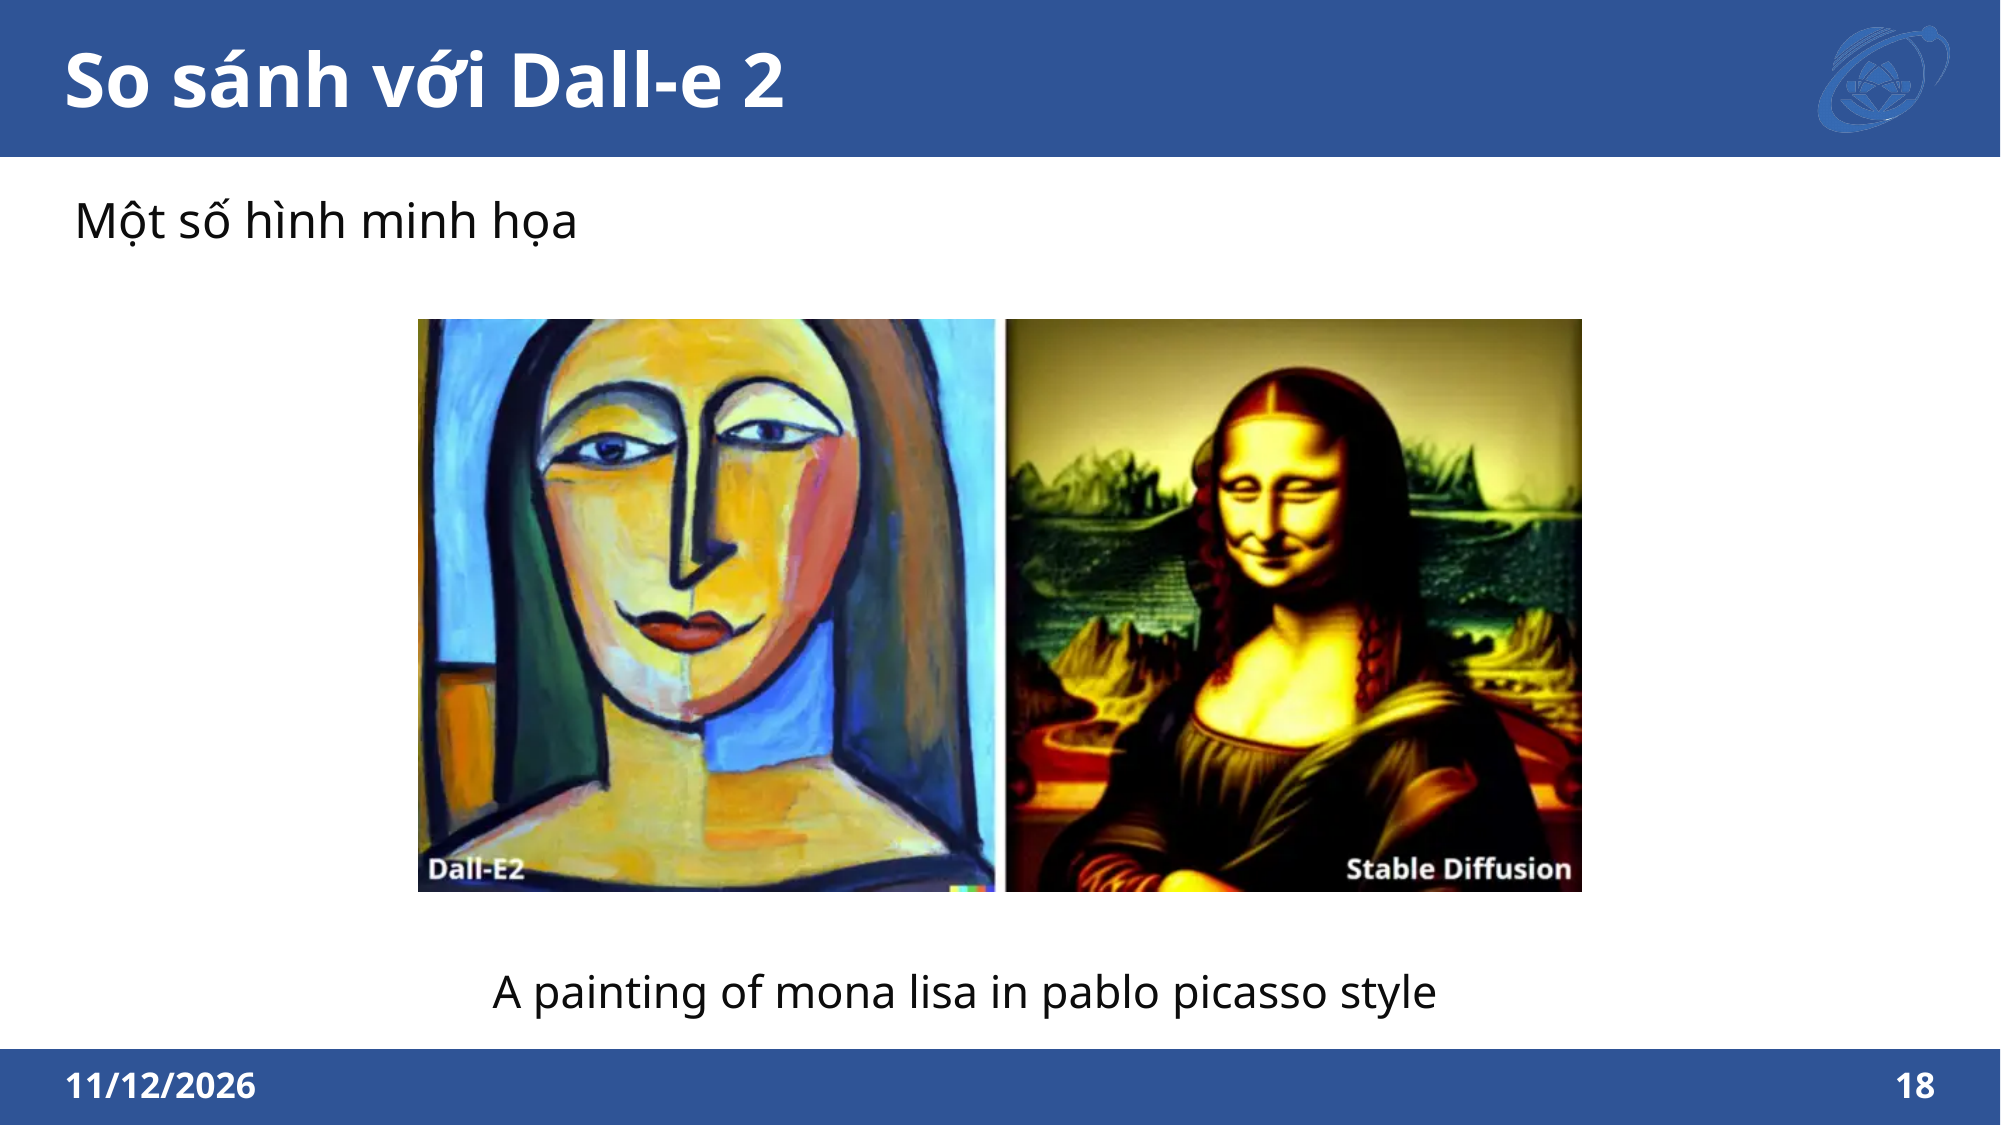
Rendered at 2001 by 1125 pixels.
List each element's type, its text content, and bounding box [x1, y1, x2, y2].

list Một số hình minh họa A painting of mona lisa in pablo picasso style [49, 181, 1951, 1030]
title So sánh với Dall-e 2 [49, 0, 1951, 155]
slide_number 18 [1613, 1057, 1951, 1118]
picture [418, 319, 1582, 892]
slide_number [49, 1057, 384, 1118]
